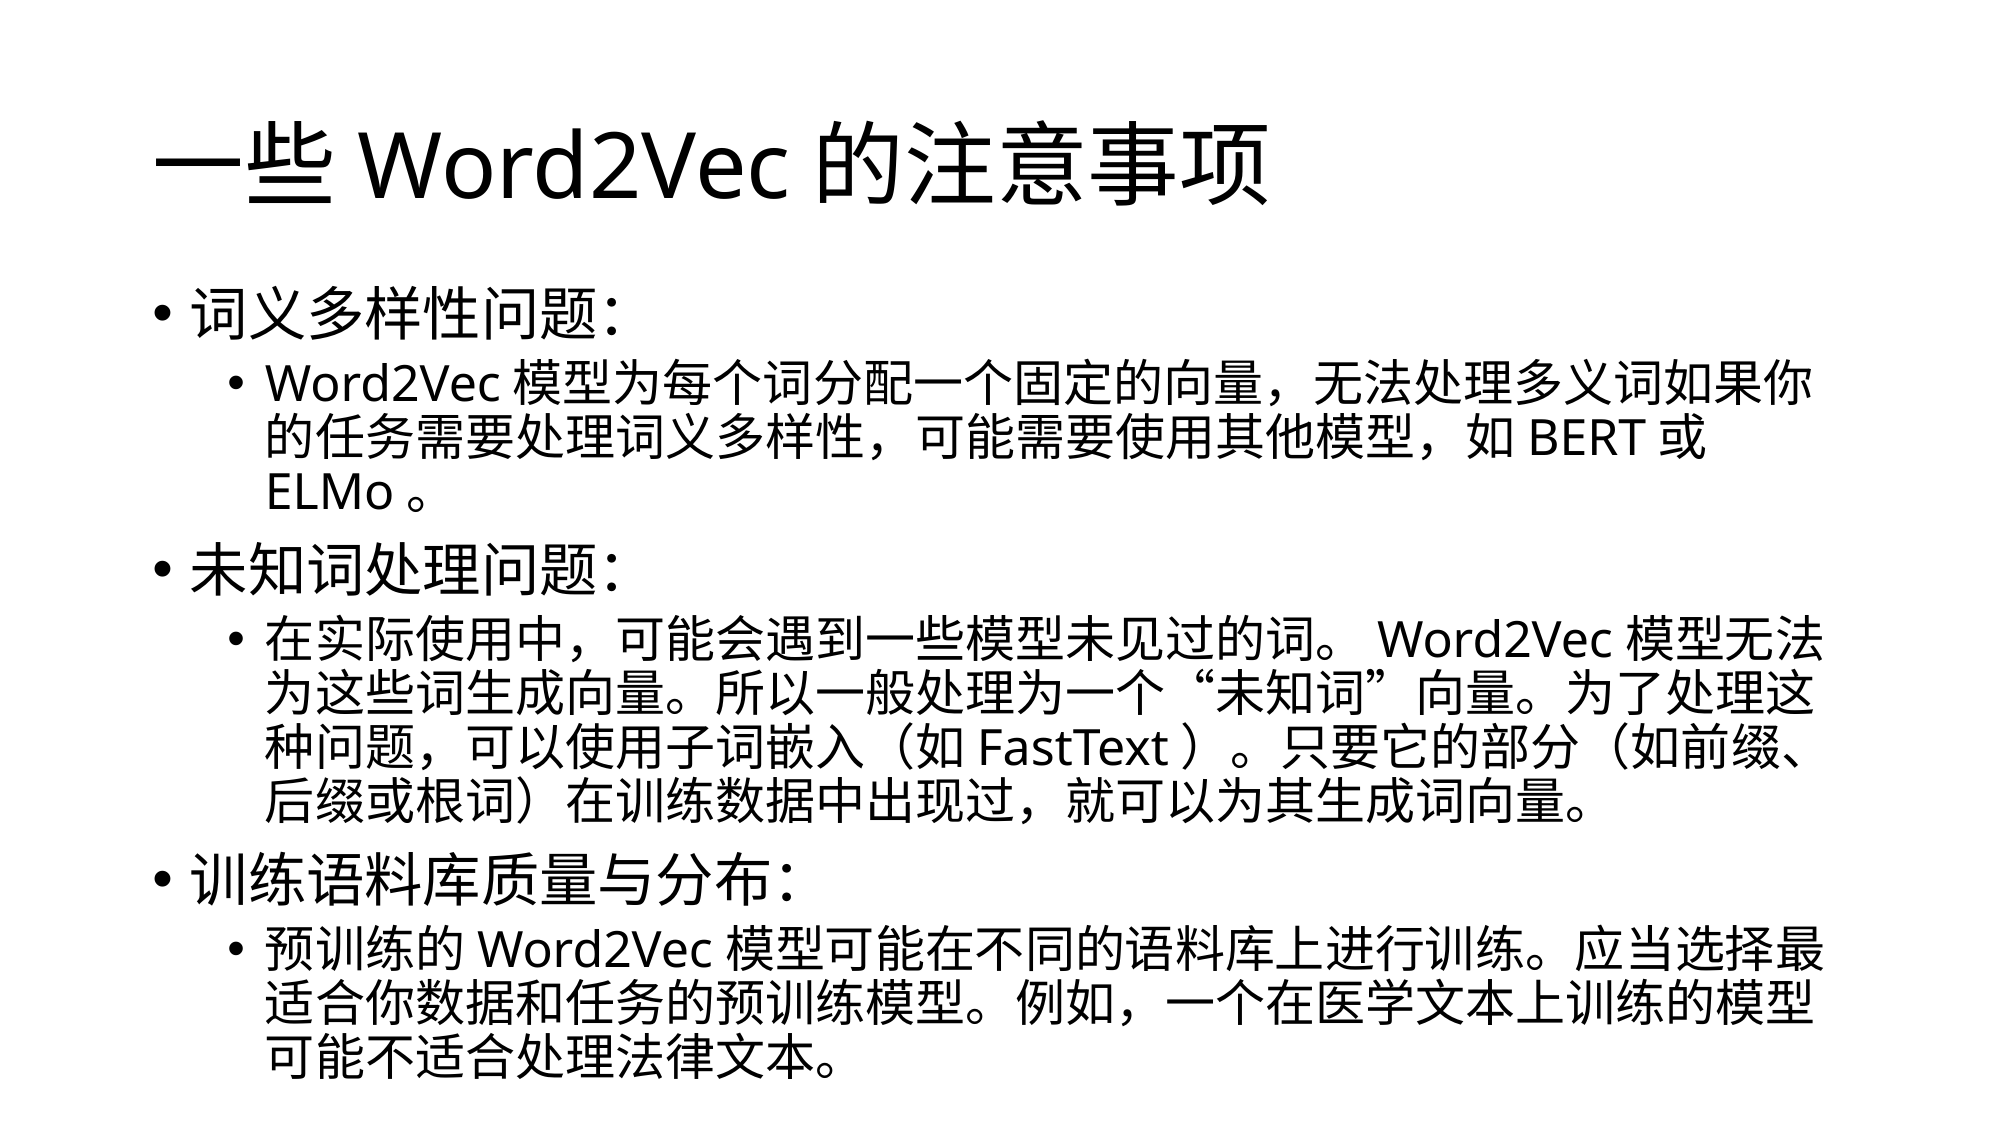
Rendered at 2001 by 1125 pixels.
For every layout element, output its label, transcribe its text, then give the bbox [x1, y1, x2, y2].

title 一些Word2Vec的注意事项 [137, 59, 1863, 277]
list 词义多样性问题： Word2Vec模型为每个词分配一个固定的向量，无法处理多义词如果你的任务需要处理词义多样性，可能需要使用其他模型，如BERT或ELMo。 未知词处理问题： 在实际使用中，可能会遇到一些模型未见过的词。Word2Vec模型无法为这些词生成向量。所以一般处理为一个“未知词”向量。为了处理这种问题，可以使用子词嵌入（如FastText）。只要它的部分（如前缀、后缀或根词）在训练数据中出现过，就可以为其生成词向量。 训练语料库质量与分布： 预训练的Word2Vec模型可能在不同的语料库上进行训练。应当选择最适合你数据和任务的预训练模型。例如，一个在医学文本上训练的模型可能不适合处理法律文本。 [137, 277, 1863, 1125]
